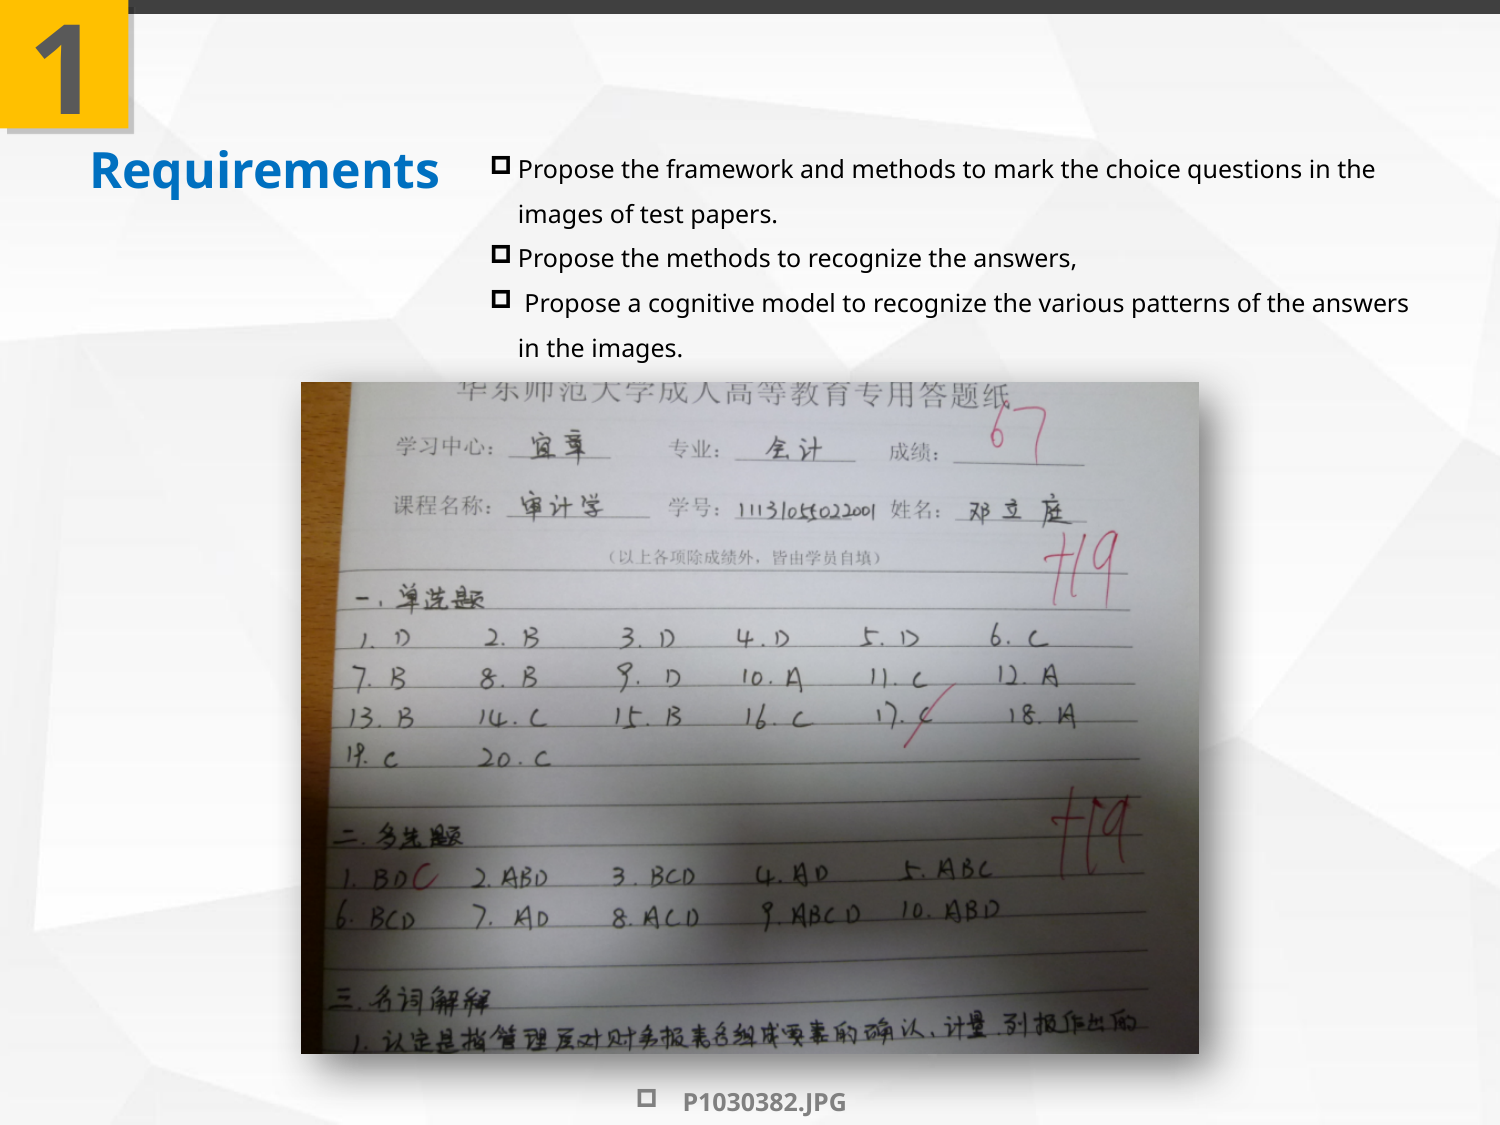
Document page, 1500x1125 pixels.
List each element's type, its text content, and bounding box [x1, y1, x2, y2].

text_box Requirements [74, 130, 456, 206]
picture [0, 14, 1500, 1125]
text_box Propose the framework and methods to mark the choice questions in the images of test papers. Propose the methods to recognize the answers, Propose a cognitive model to recognize the various patterns of the answers in the images. [474, 130, 1441, 415]
text_box P1030382.JPG [620, 1063, 880, 1124]
